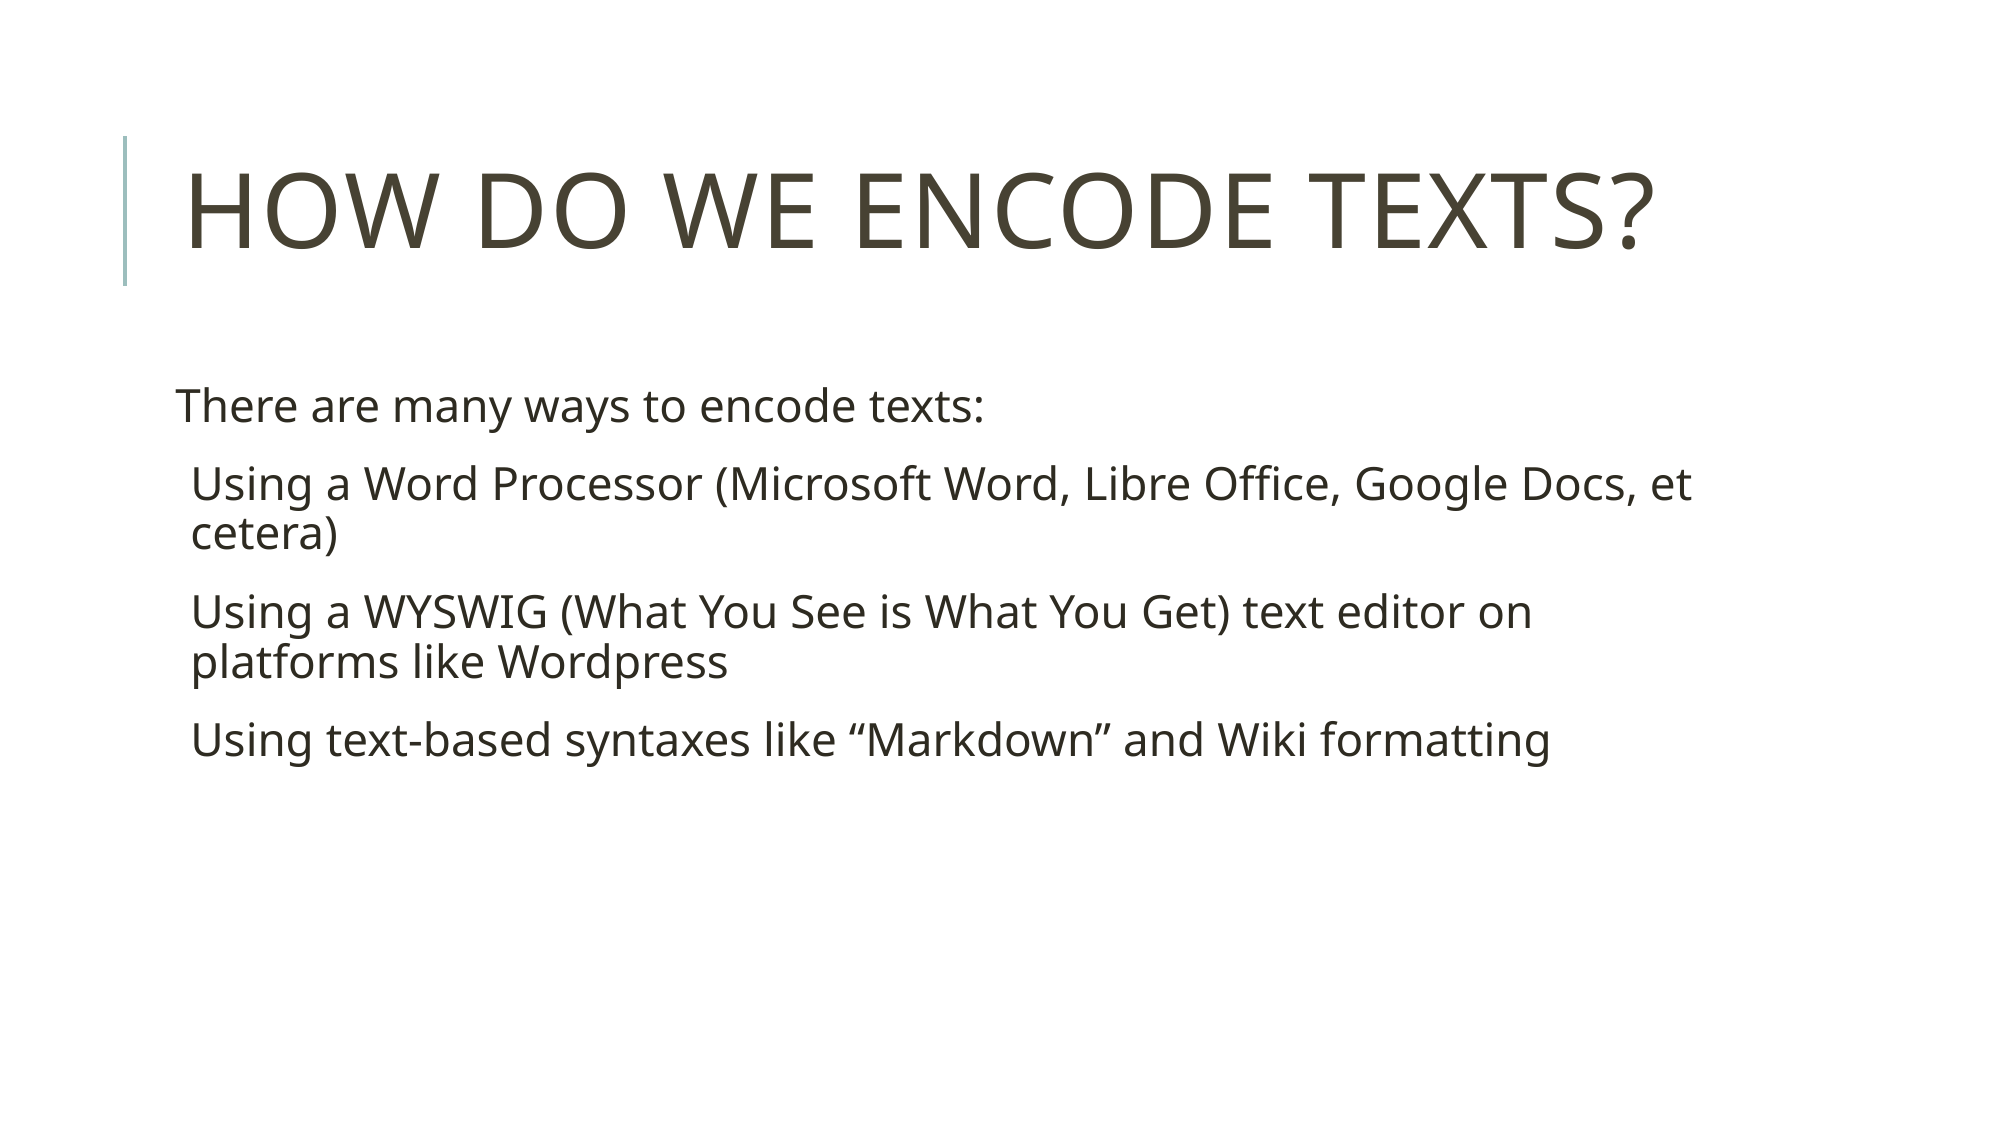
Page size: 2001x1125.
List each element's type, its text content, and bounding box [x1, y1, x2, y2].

title How do we encode texts? [168, 96, 1763, 342]
list There are many ways to encode texts: Using a Word Processor (Microsoft Word, Libre Office, Google Docs, et cetera) Using a WYSWIG (What You See is What You Get) text editor on platforms like Wordpress Using text-based syntaxes like “Markdown” and Wiki formatting [168, 375, 1763, 1035]
